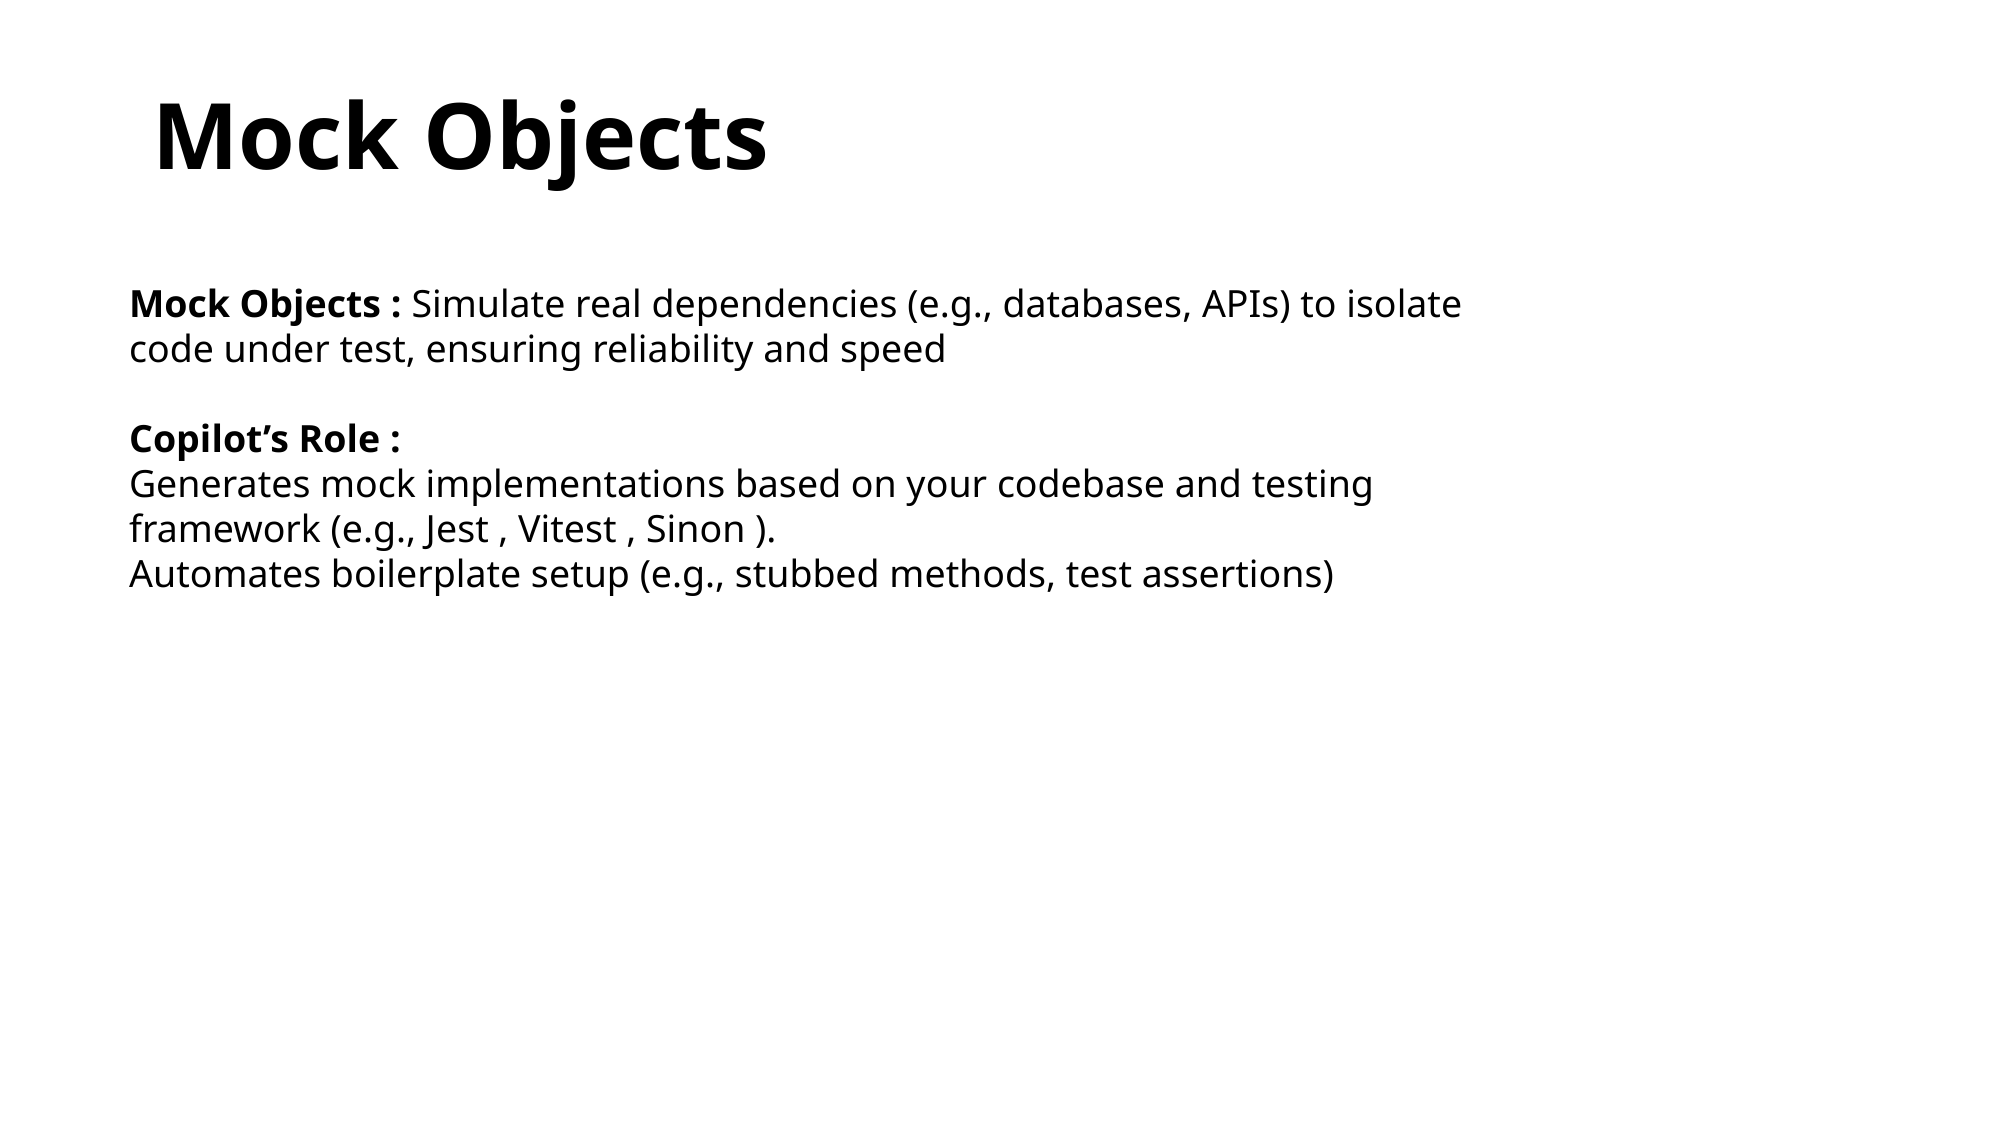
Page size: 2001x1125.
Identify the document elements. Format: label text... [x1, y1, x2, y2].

title Mock Objects [137, 59, 1863, 220]
text_box Mock Objects : Simulate real dependencies (e.g., databases, APIs) to isolate code under test, ensuring reliability and speed Copilot’s Role : Generates mock implementations based on your codebase and testing framework (e.g., Jest , Vitest , Sinon ). Automates boilerplate setup (e.g., stubbed methods, test assertions) [114, 272, 1500, 602]
